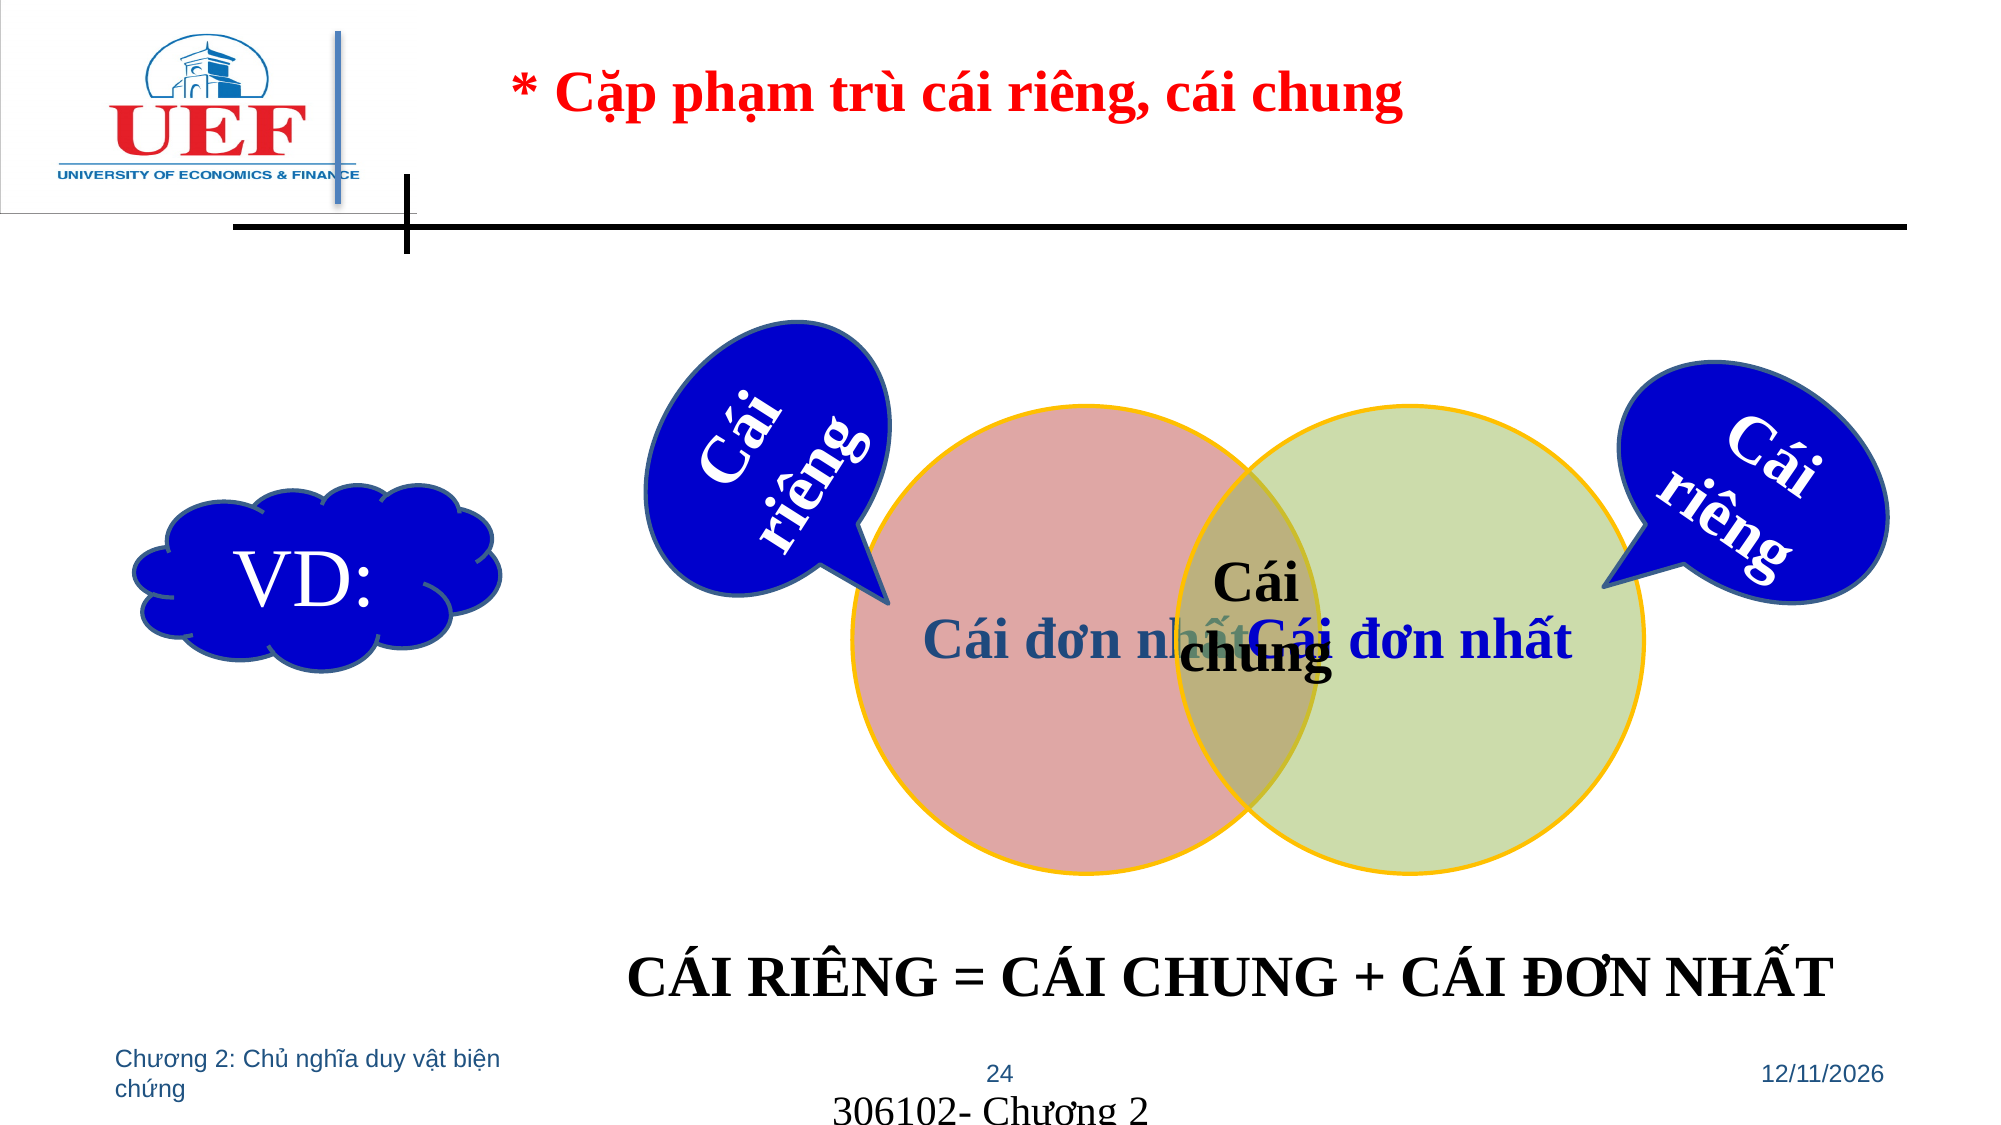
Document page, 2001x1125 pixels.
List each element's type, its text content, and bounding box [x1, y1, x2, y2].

text_box CÁI RIÊNG = CÁI CHUNG + CÁI ĐƠN NHẤT [611, 930, 1901, 1016]
text_box * Cặp phạm trù cái riêng, cái chung [403, 45, 1526, 131]
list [602, 404, 1908, 876]
footer Chương 2: Chủ nghĩa duy vật biện chứng [99, 1042, 567, 1103]
text_box 306102- Chương 2 [684, 1103, 1298, 1125]
picture [0, 0, 417, 214]
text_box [656, 312, 1900, 605]
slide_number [1433, 1042, 1900, 1103]
text_box VD: [131, 483, 503, 674]
slide_number 24 [683, 1042, 1317, 1103]
